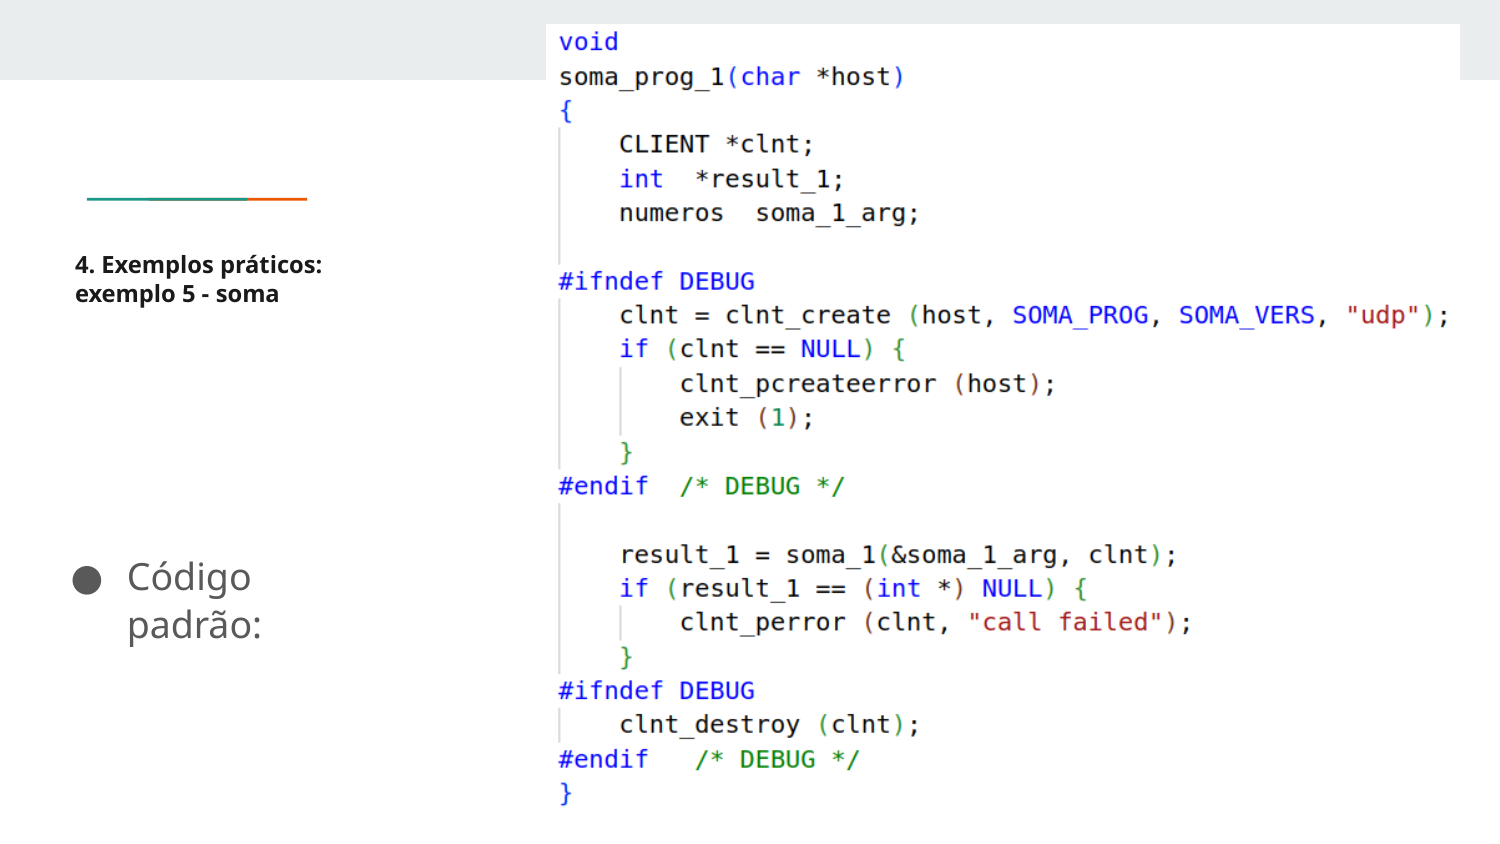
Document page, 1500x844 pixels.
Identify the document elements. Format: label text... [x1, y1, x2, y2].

title 4. Exemplos práticos: exemplo 5 - soma [60, 234, 422, 323]
picture [546, 24, 1460, 819]
list Código padrão: [36, 536, 319, 737]
